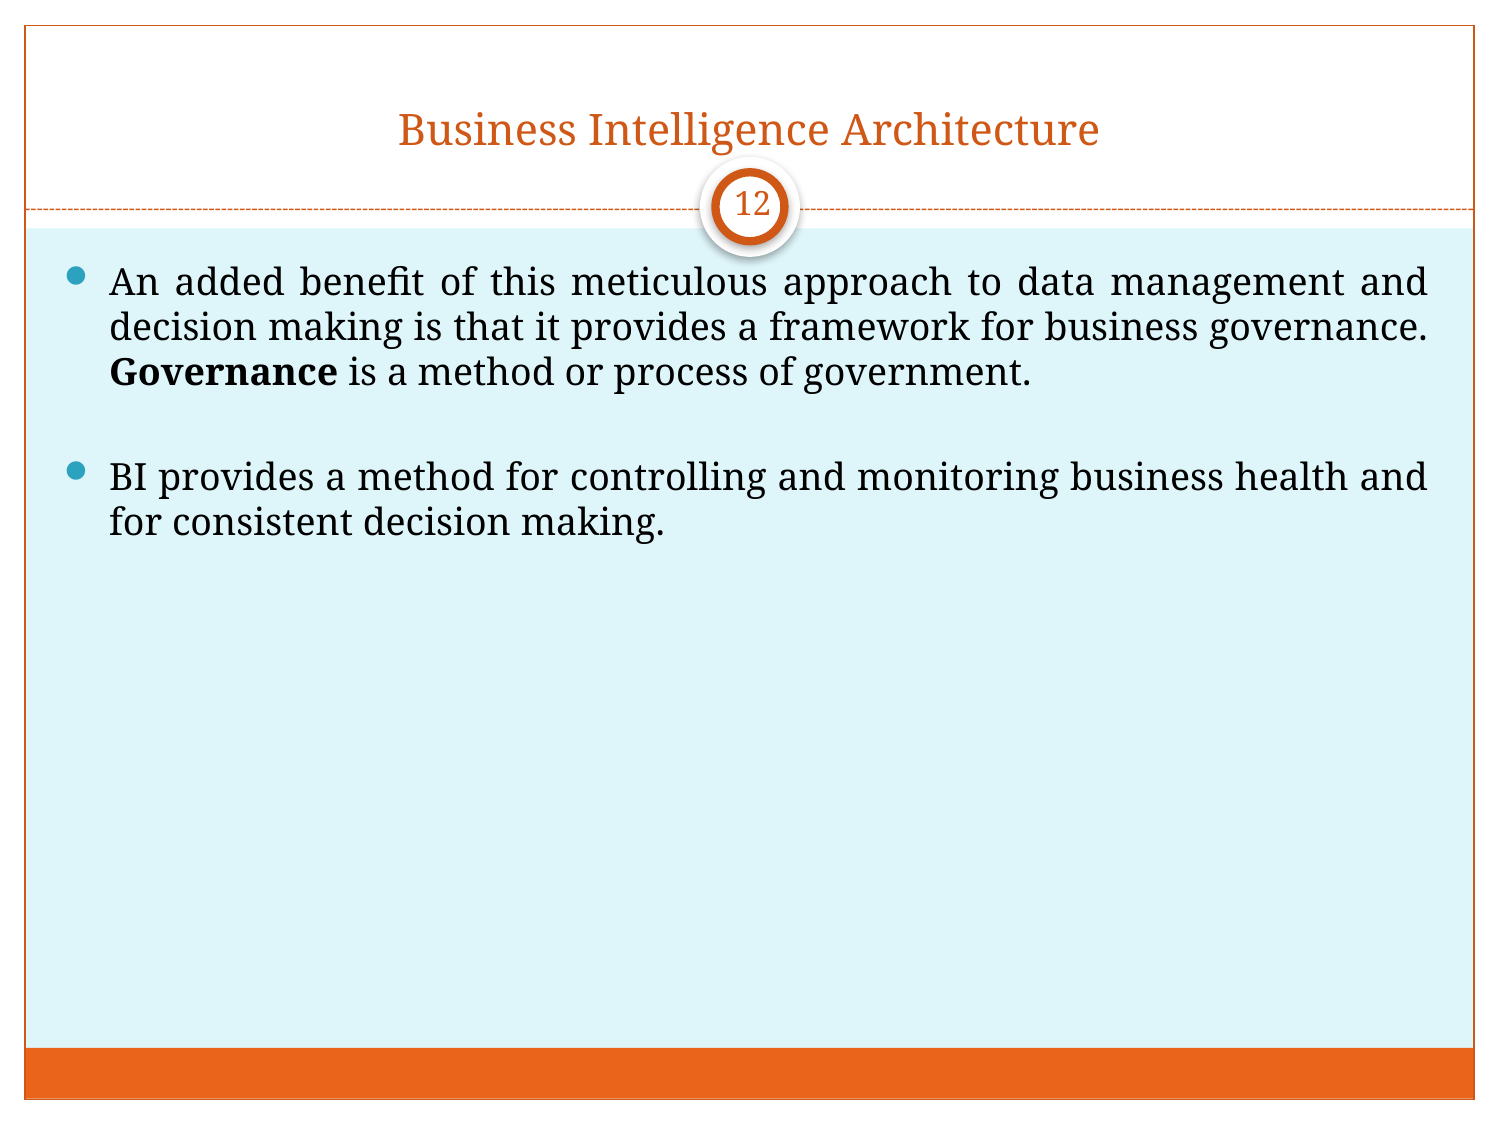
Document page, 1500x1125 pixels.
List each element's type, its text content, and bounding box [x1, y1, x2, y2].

title Business Intelligence Architecture [49, 37, 1450, 162]
slide_number 12 [715, 168, 791, 241]
list An added benefit of this meticulous approach to data management and decision making is that it provides a framework for business governance. Governance is a method or process of government. BI provides a method for controlling and monitoring business health and for consistent decision making. [49, 250, 1445, 1001]
